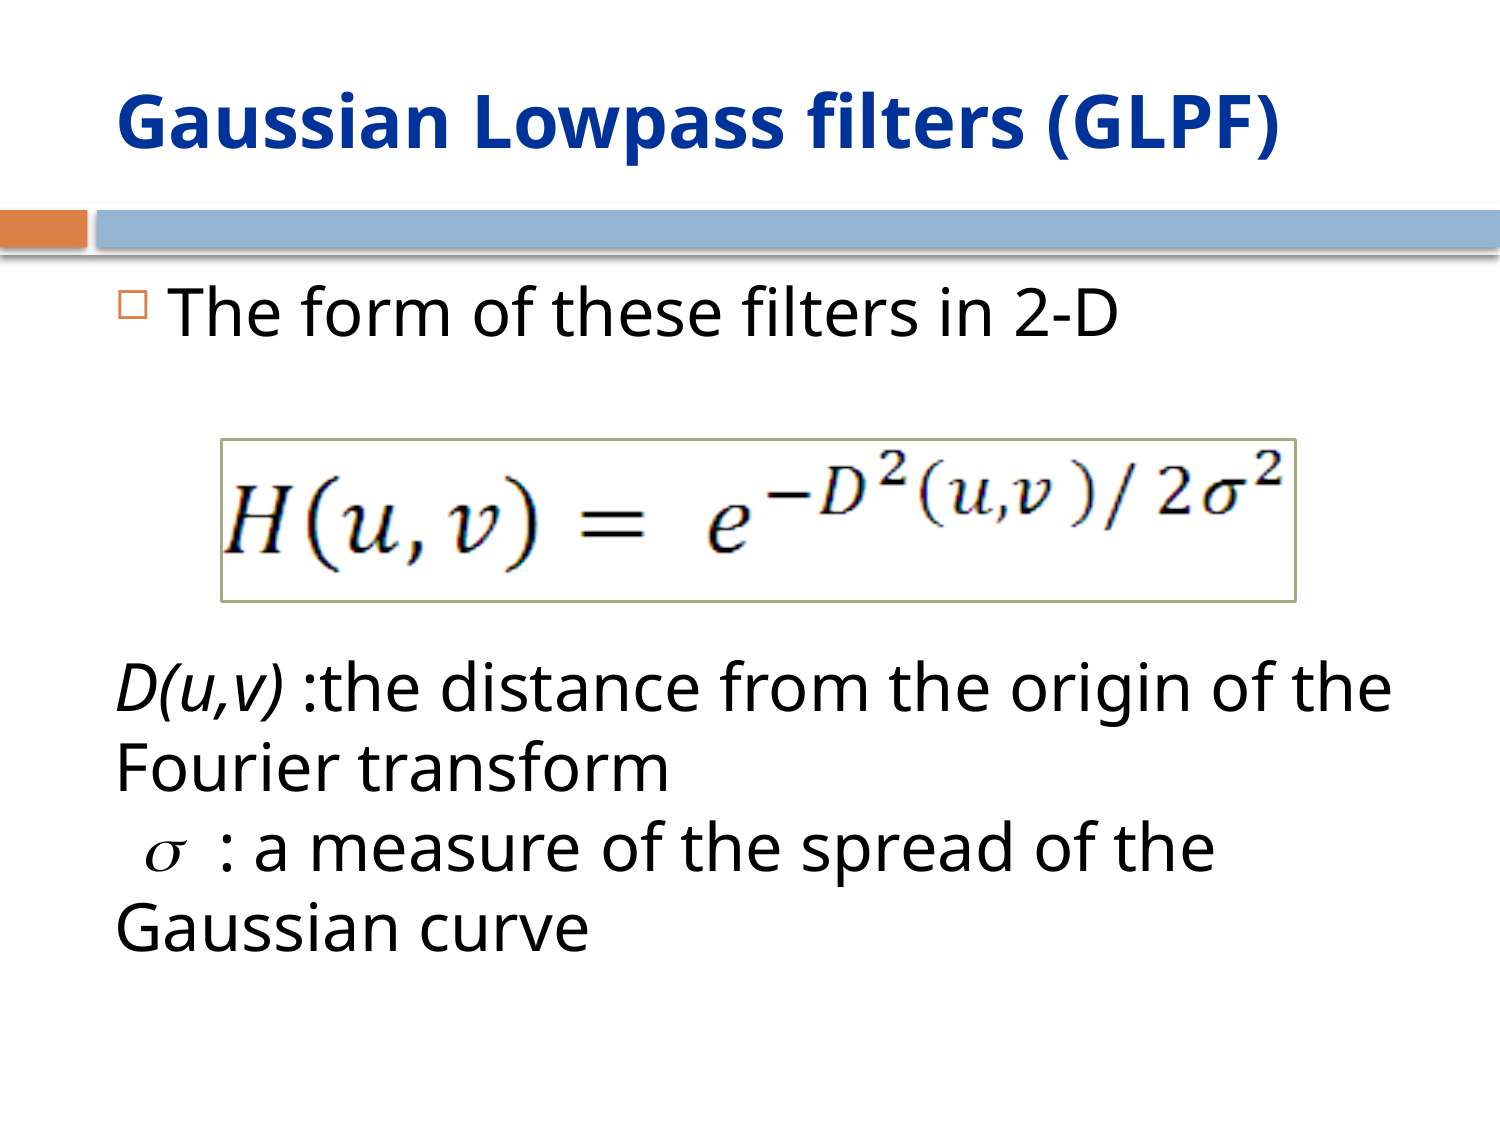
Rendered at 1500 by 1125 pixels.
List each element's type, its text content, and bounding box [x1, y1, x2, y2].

text_box D(u,v) :the distance from the origin of the Fourier transform : a measure of the spread of the Gaussian curve [99, 637, 1438, 1050]
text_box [135, 828, 201, 888]
list The form of these filters in 2-D [100, 262, 1438, 413]
title Gaussian Lowpass filters (GLPF) [100, 37, 1438, 200]
picture [222, 440, 1295, 601]
